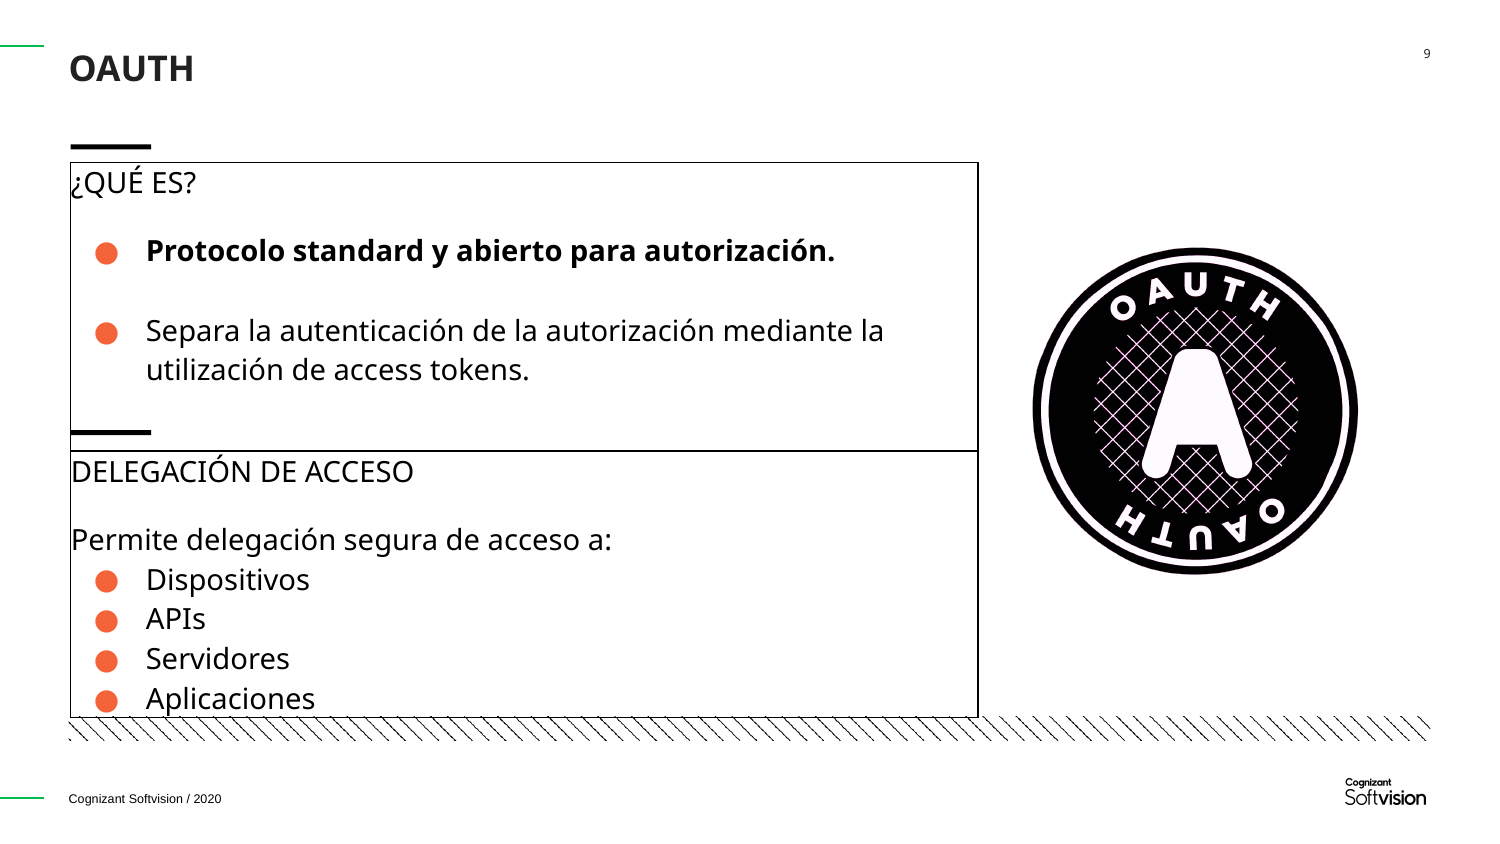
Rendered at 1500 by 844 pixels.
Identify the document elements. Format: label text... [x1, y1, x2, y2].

picture [1345, 778, 1426, 805]
text_box [70, 430, 152, 436]
picture [68, 715, 1431, 741]
table_cell DELEGACIÓN DE ACCESO Permite delegación segura de acceso a: Dispositivos APIs Servidores Aplicaciones [71, 452, 977, 714]
list OAUTH [68, 45, 1432, 107]
table_header ¿QUÉ ES? Protocolo standard y abierto para autorización. Separa la autenticación de la autorización mediante la utilización de access tokens. [71, 163, 977, 450]
picture [1013, 228, 1378, 594]
text_box [70, 144, 152, 150]
